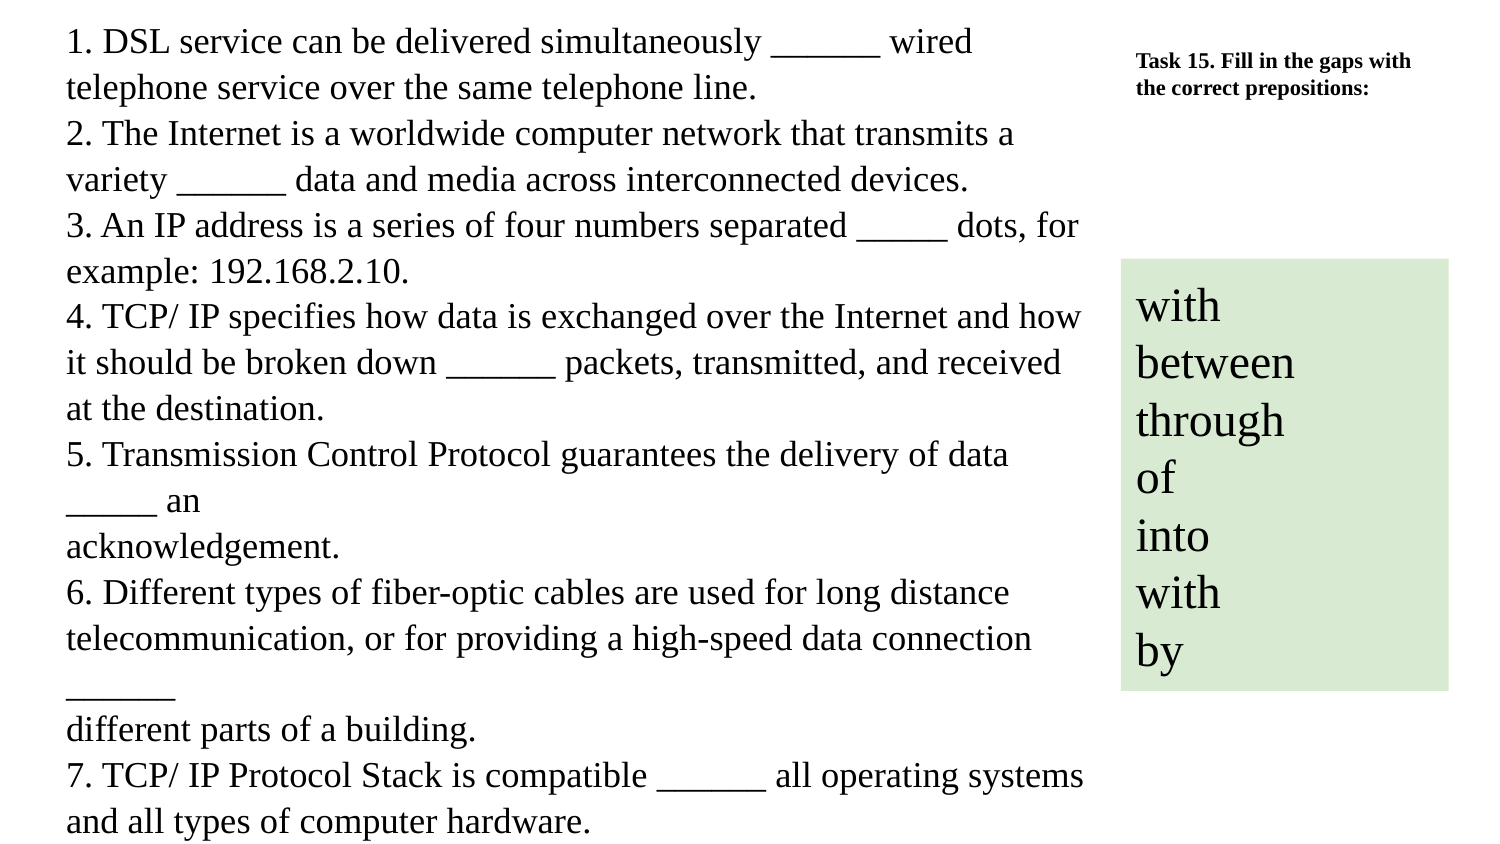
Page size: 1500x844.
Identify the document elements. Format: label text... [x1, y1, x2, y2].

list 1. DSL service can be delivered simultaneously ______ wired telephone service over the same telephone line. 2. The Internet is a worldwide computer network that transmits a variety ______ data and media across interconnected devices. 3. An IP address is a series of four numbers separated _____ dots, for example: 192.168.2.10. 4. TCP/ IP specifies how data is exchanged over the Internet and how it should be broken down ______ packets, transmitted, and received at the destination. 5. Transmission Control Protocol guarantees the delivery of data _____ an acknowledgement. 6. Different types of fiber-optic cables are used for long distance telecommunication, or for providing a high-speed data connection ______ different parts of a building. 7. TCP/ IP Protocol Stack is compatible ______ all operating systems and all types of computer hardware. [51, 0, 1104, 832]
text_box with between through of into with by [1120, 258, 1449, 691]
title Task 15. Fill in the gaps with the correct prepositions: [1120, 31, 1449, 134]
